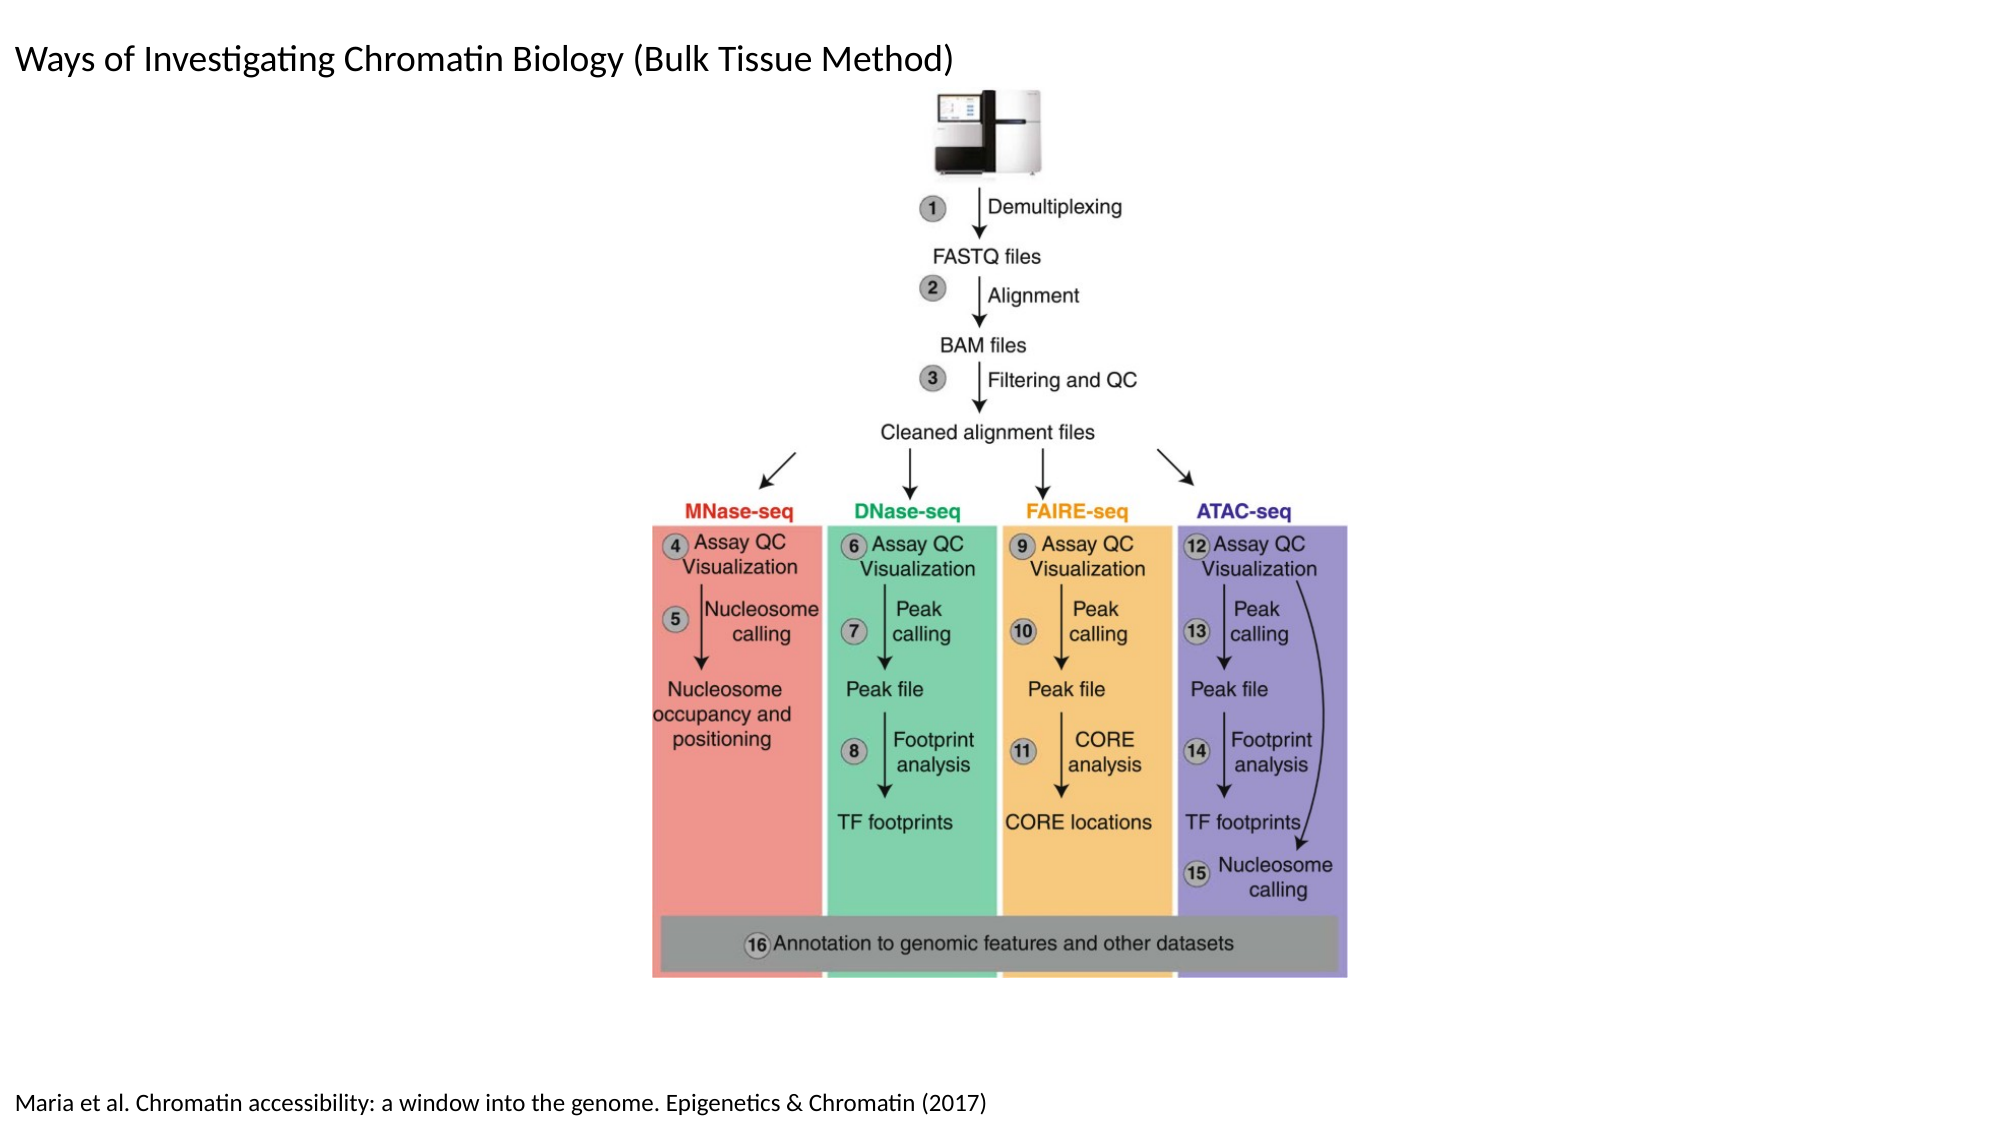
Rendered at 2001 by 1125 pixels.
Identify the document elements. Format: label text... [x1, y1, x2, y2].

picture [652, 87, 1348, 978]
text_box Ways of Investigating Chromatin Biology (Bulk Tissue Method) [0, 26, 2000, 87]
text_box Maria et al. Chromatin accessibility: a window into the genome. Epigenetics & Chromatin (2017) [0, 1079, 1378, 1125]
